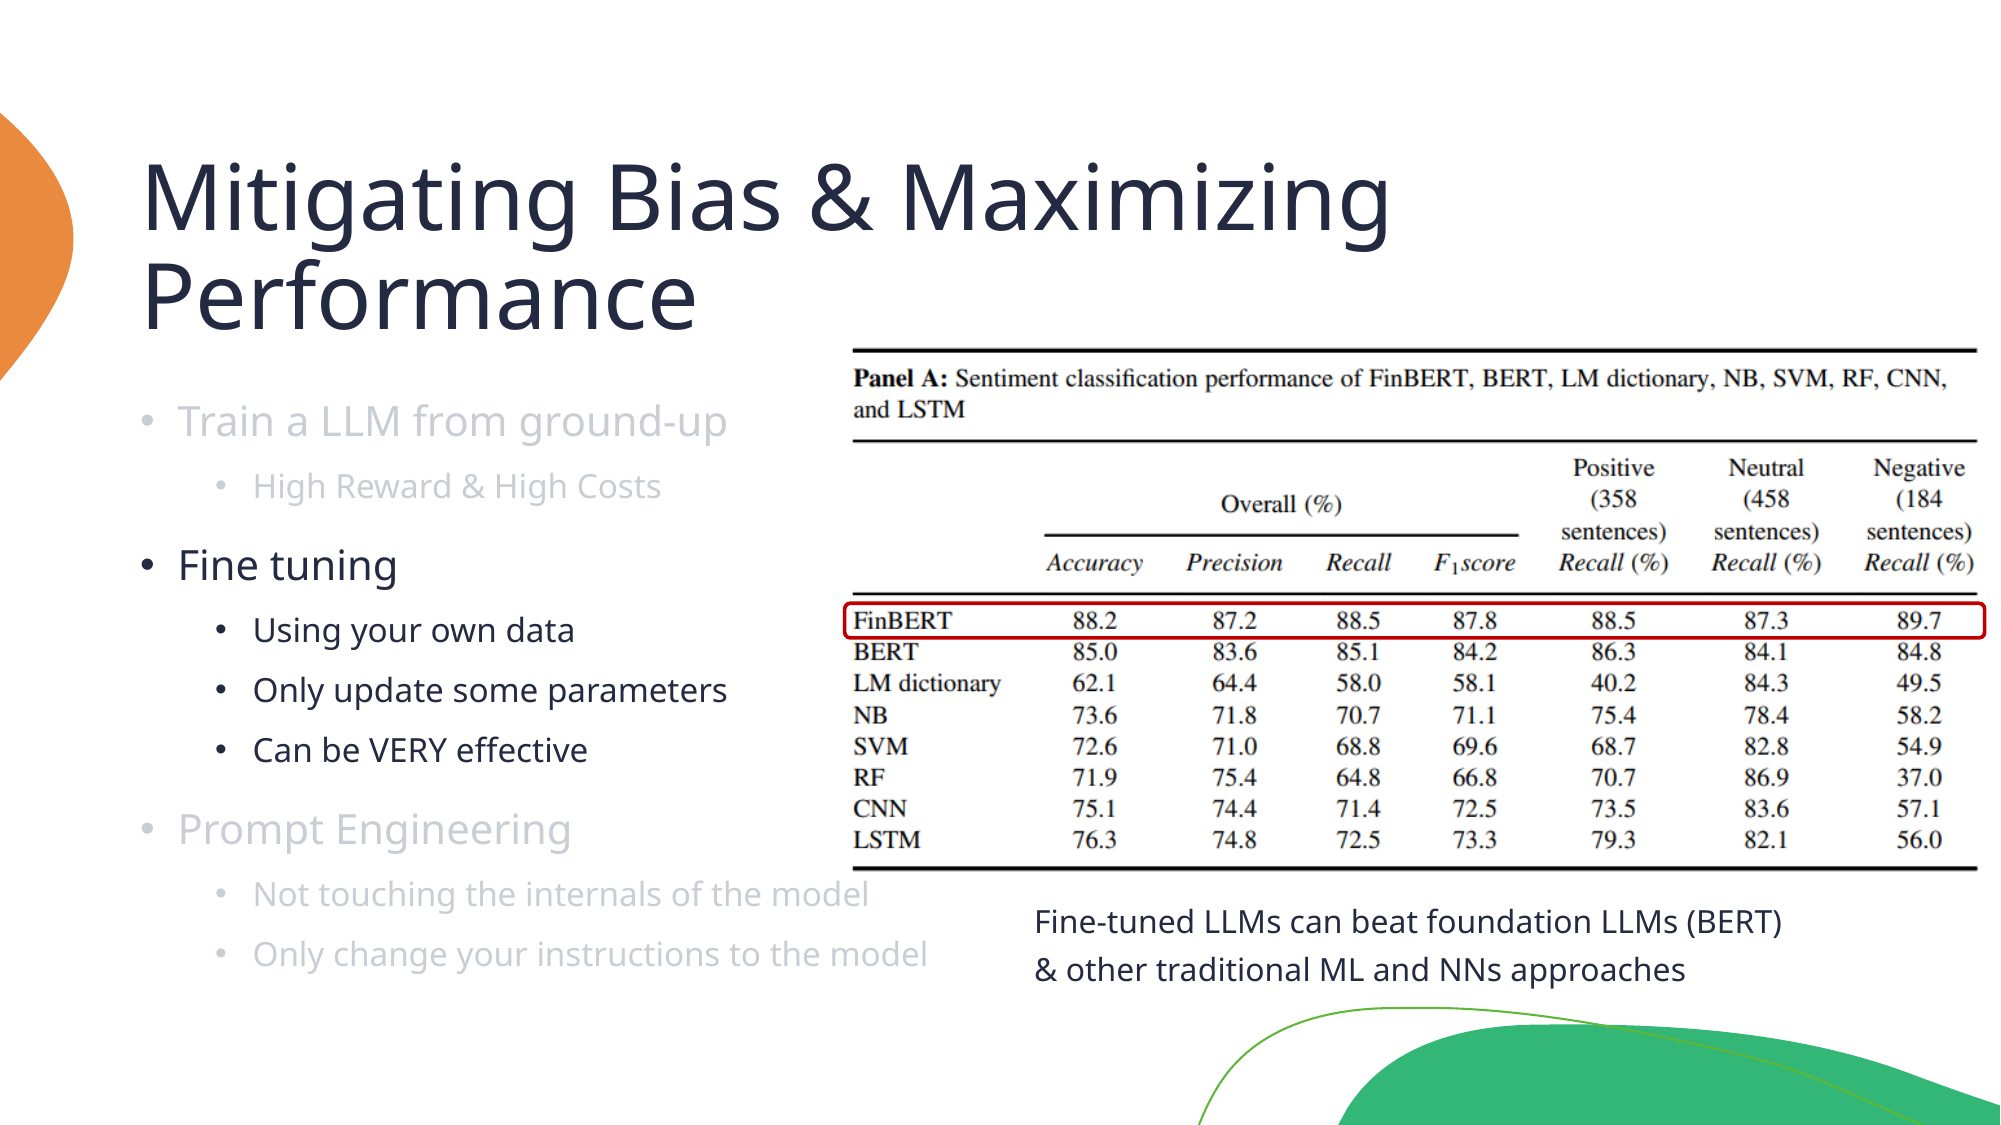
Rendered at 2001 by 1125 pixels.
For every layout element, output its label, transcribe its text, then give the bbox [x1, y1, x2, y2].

picture [844, 336, 2000, 878]
text_box Fine-tuned LLMs can beat foundation LLMs (BERT) & other traditional ML and NNs approaches [1019, 884, 1826, 997]
title Mitigating Bias & Maximizing Performance [125, 125, 1875, 375]
list Train a LLM from ground-up High Reward & High Costs Fine tuning Using your own data Only update some parameters Can be VERY effective Prompt Engineering Not touching the internals of the model Only change your instructions to the model [125, 375, 1875, 1082]
